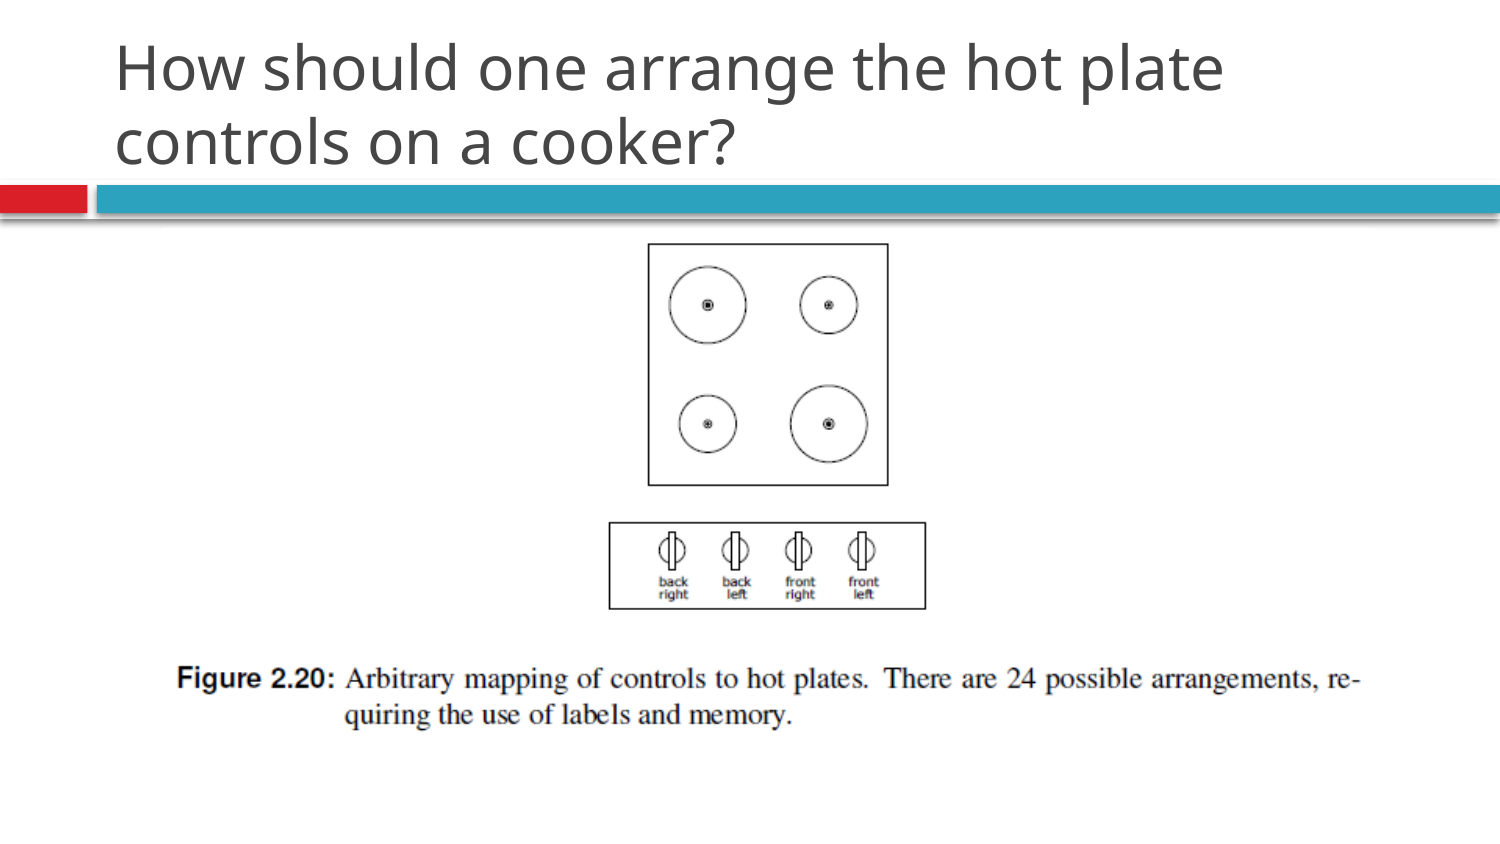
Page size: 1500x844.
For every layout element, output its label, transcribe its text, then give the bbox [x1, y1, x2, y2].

title How should one arrange the hot plate controls on a cooker? [99, 19, 1438, 185]
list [162, 227, 1376, 754]
